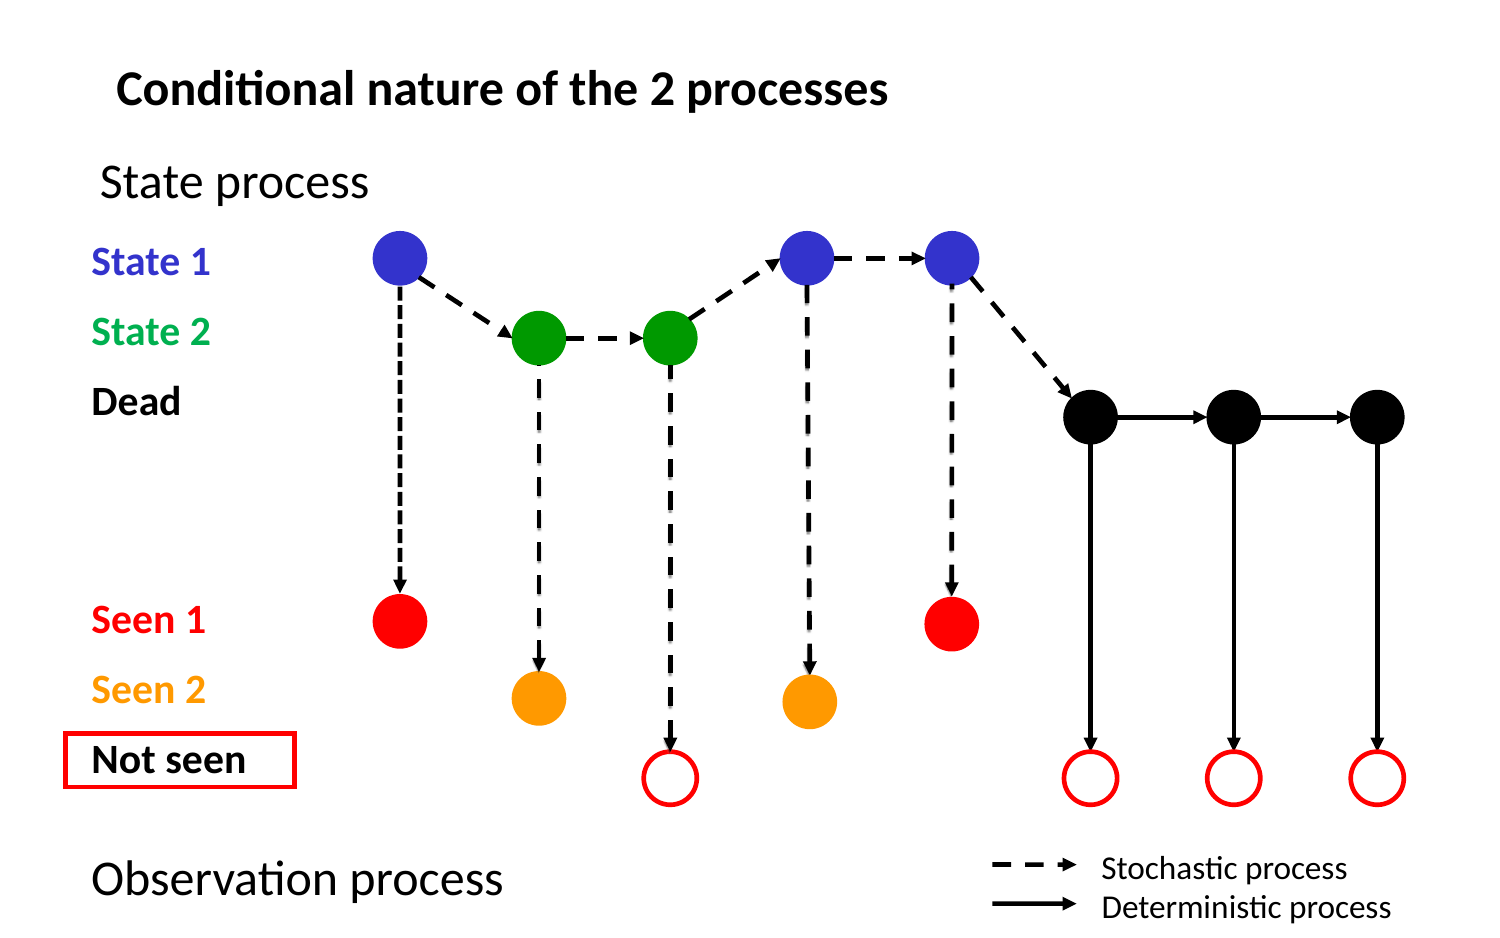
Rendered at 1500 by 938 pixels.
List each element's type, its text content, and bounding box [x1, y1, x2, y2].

text_box [925, 231, 979, 282]
text_box Conditional nature of the 2 processes [101, 47, 905, 123]
text_box [373, 231, 427, 282]
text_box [418, 276, 513, 282]
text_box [970, 276, 1072, 282]
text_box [992, 838, 1410, 934]
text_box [65, 283, 1405, 915]
text_box State process [85, 141, 385, 216]
text_box [780, 231, 834, 282]
text_box State 1 State 2 Dead [76, 226, 227, 282]
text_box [688, 258, 781, 282]
